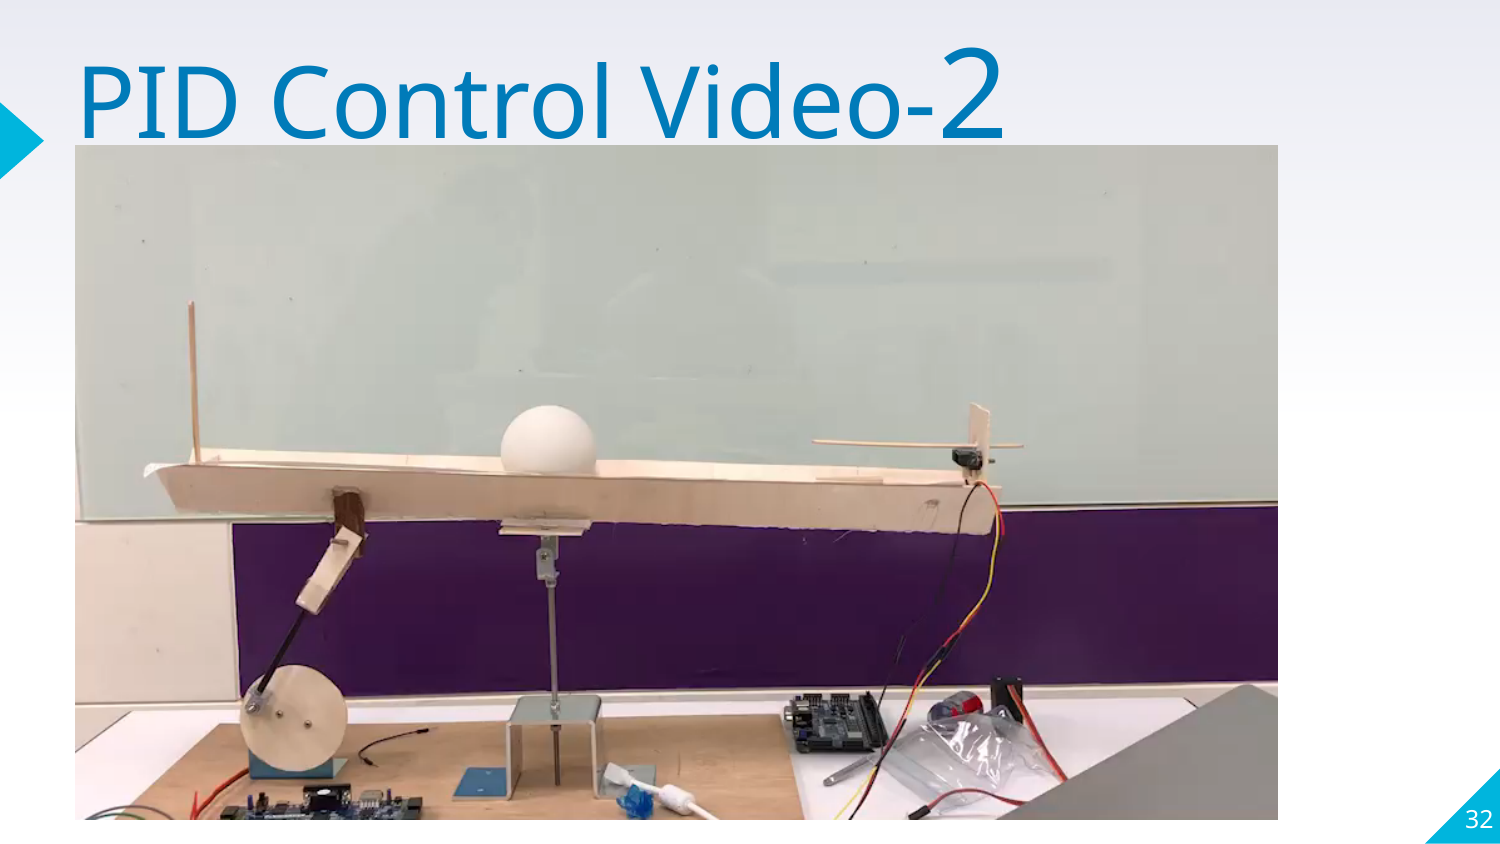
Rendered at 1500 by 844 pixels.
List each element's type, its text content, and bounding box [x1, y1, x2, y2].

title PID Control Video-2 [75, 42, 1027, 142]
slide_number 32 [1418, 760, 1494, 838]
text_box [74, 143, 1279, 822]
